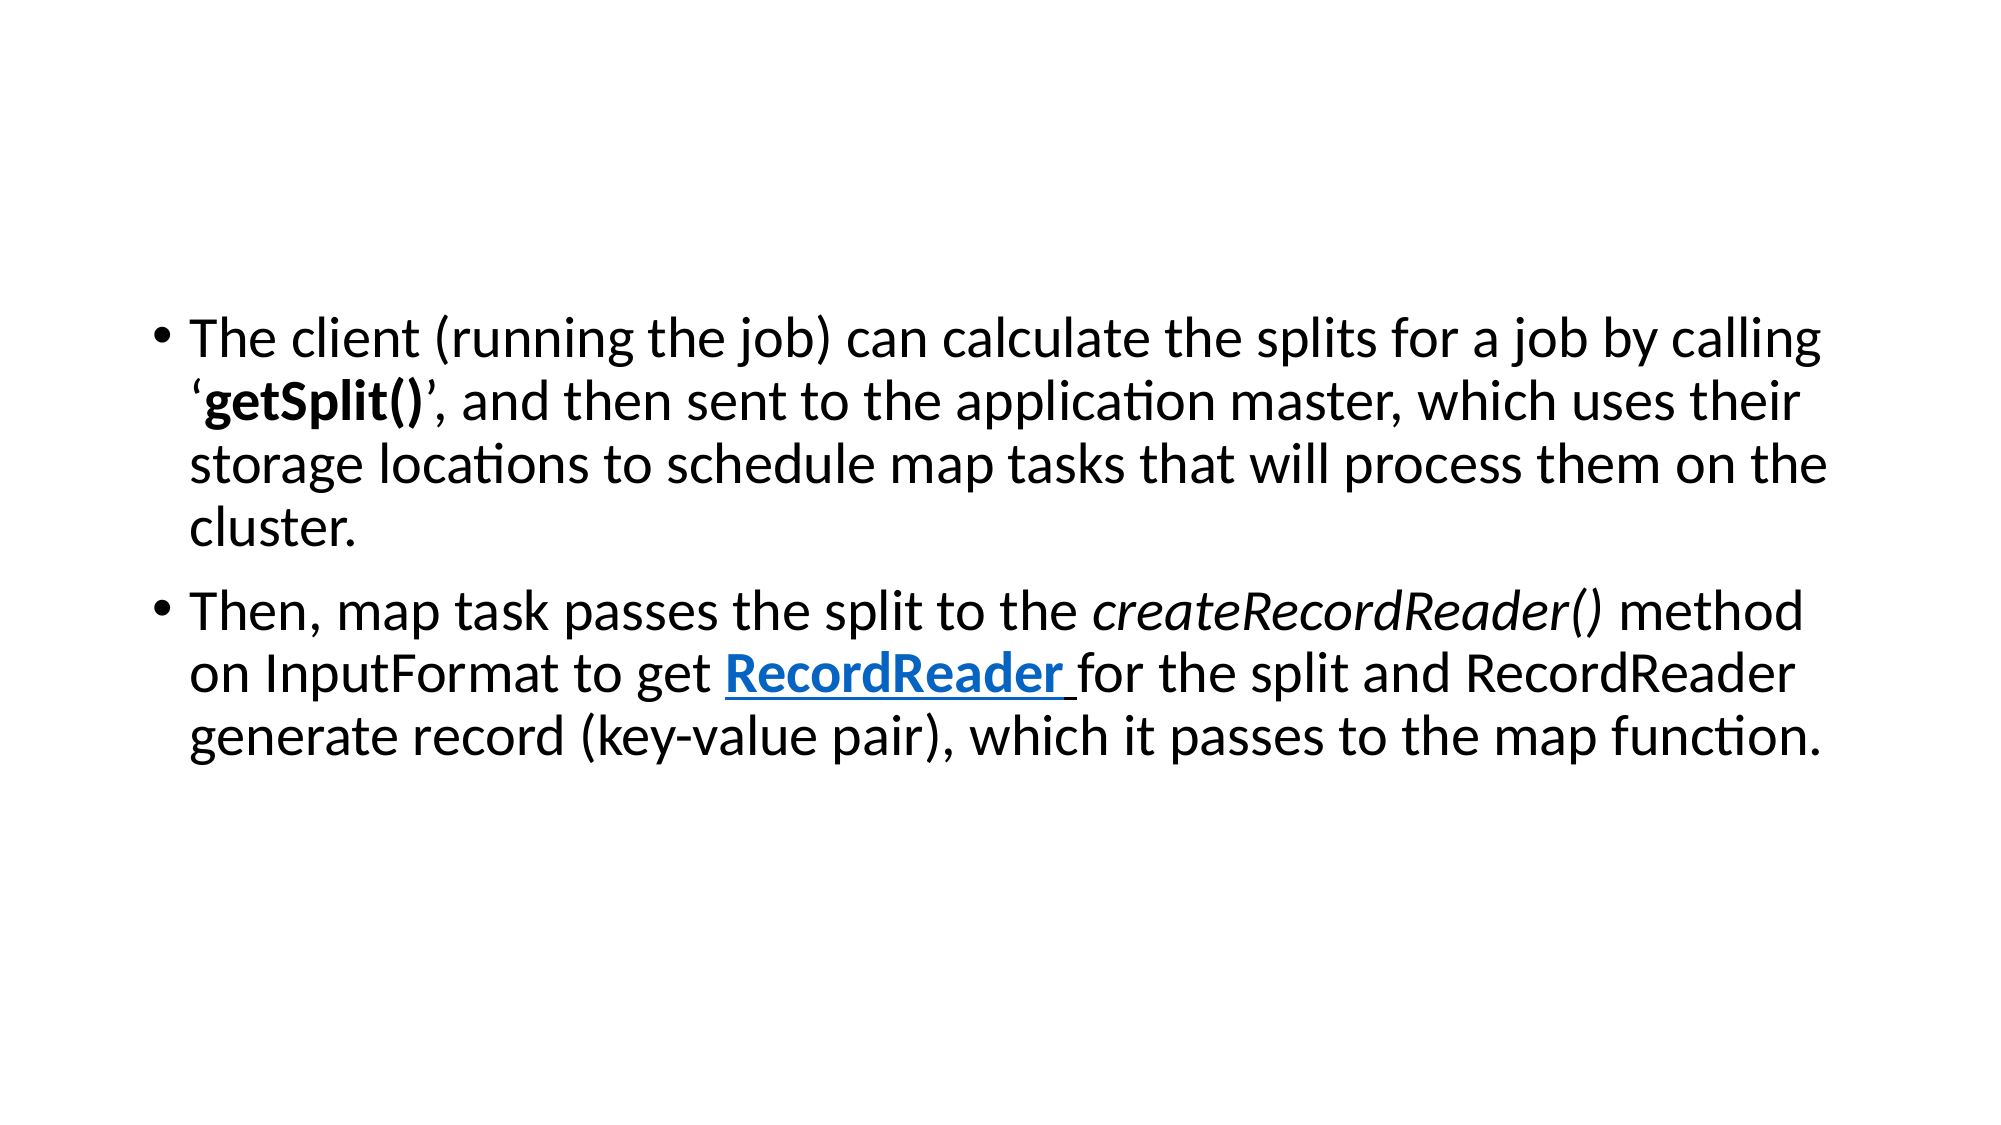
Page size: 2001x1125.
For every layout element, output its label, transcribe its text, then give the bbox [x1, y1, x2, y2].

list The client (running the job) can calculate the splits for a job by calling ‘getSplit()’, and then sent to the application master, which uses their storage locations to schedule map tasks that will process them on the cluster. Then, map task passes the split to the createRecordReader() method on InputFormat to get RecordReader for the split and RecordReader generate record (key-value pair), which it passes to the map function. [137, 299, 1863, 1014]
